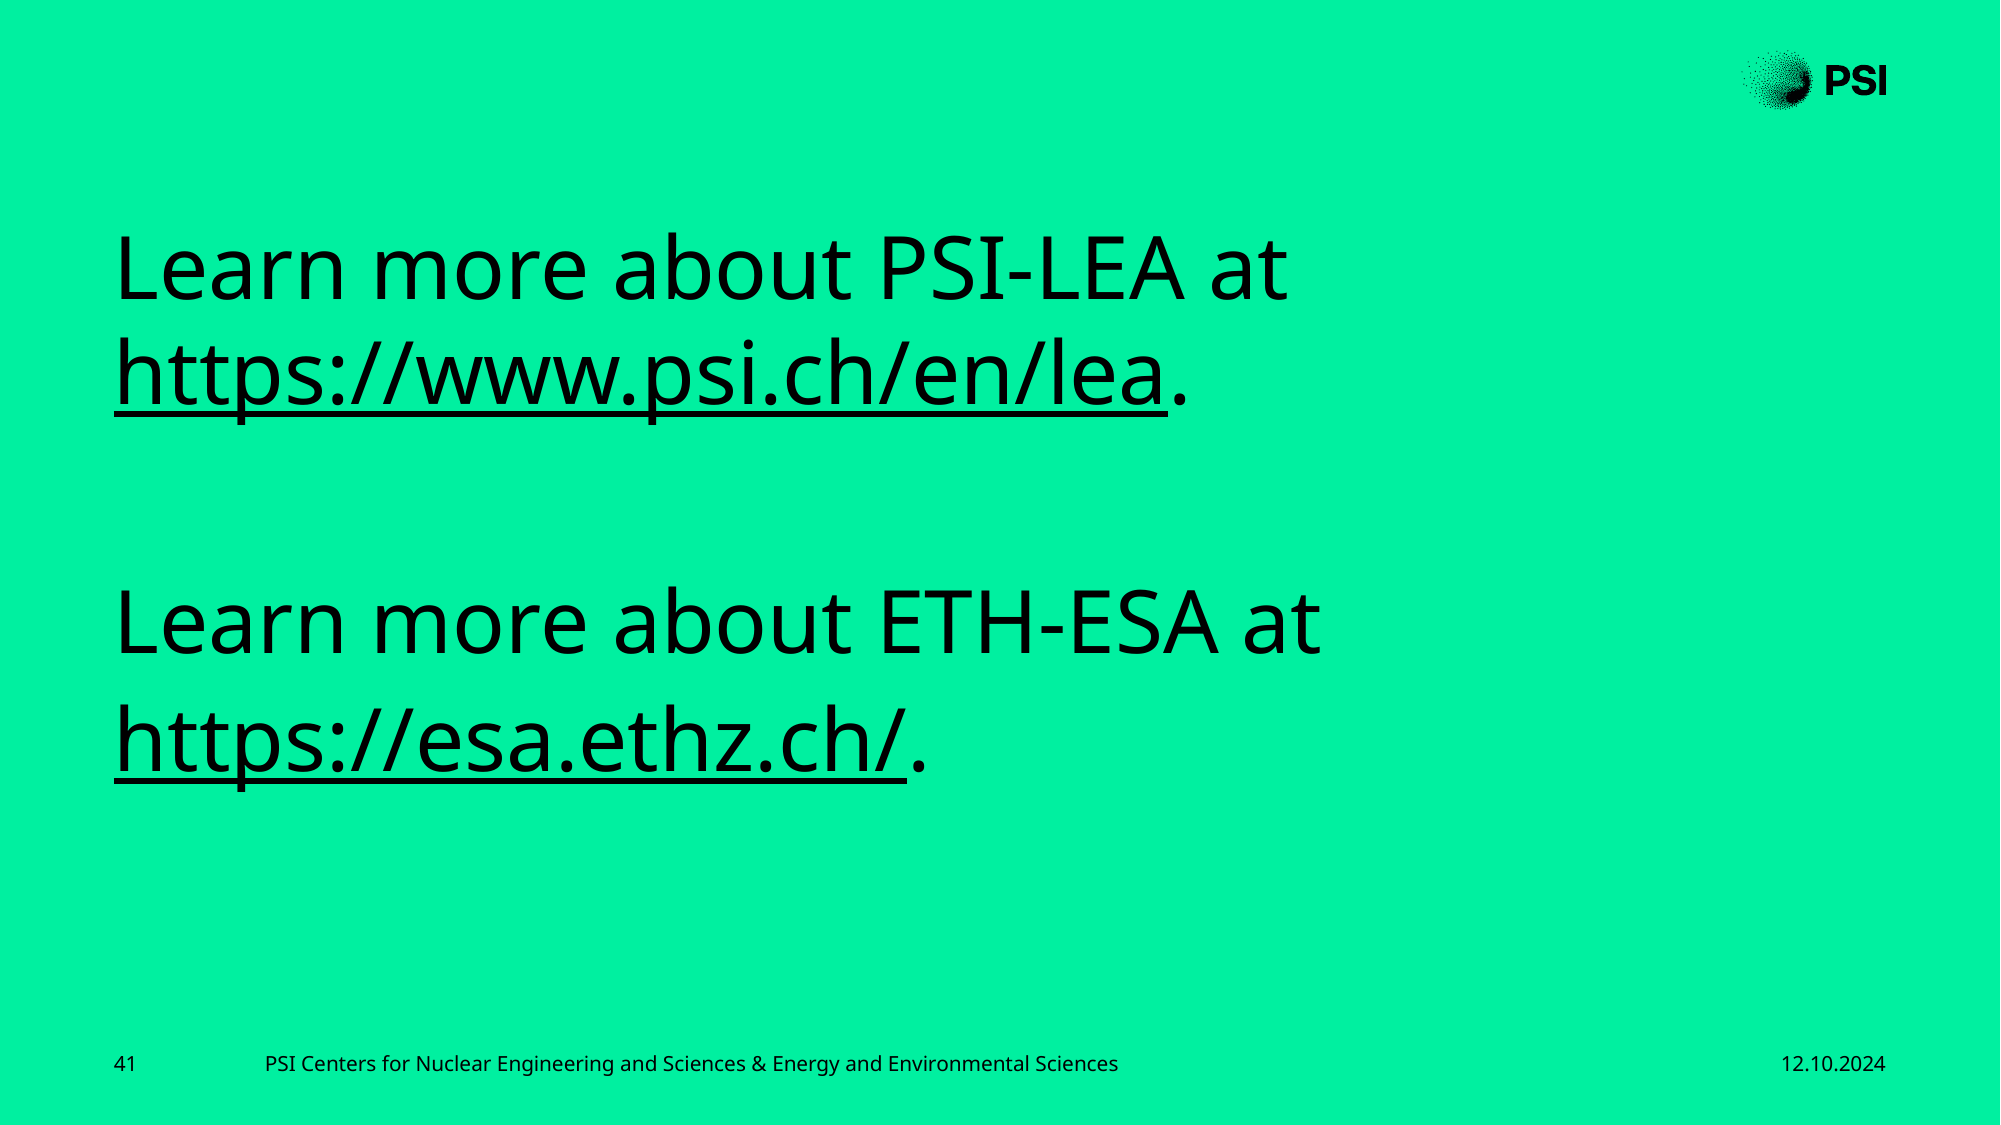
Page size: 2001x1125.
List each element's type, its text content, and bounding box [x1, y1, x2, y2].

list Learn more about PSI-LEA at https://www.psi.ch/en/lea. Learn more about ETH-ESA at https://esa.ethz.ch/. [114, 211, 1585, 988]
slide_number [1620, 1050, 1886, 1075]
footer PSI Centers for Nuclear Engineering and Sciences & Energy and Environmental Sciences [264, 1050, 1585, 1075]
slide_number 41 [114, 1050, 230, 1075]
